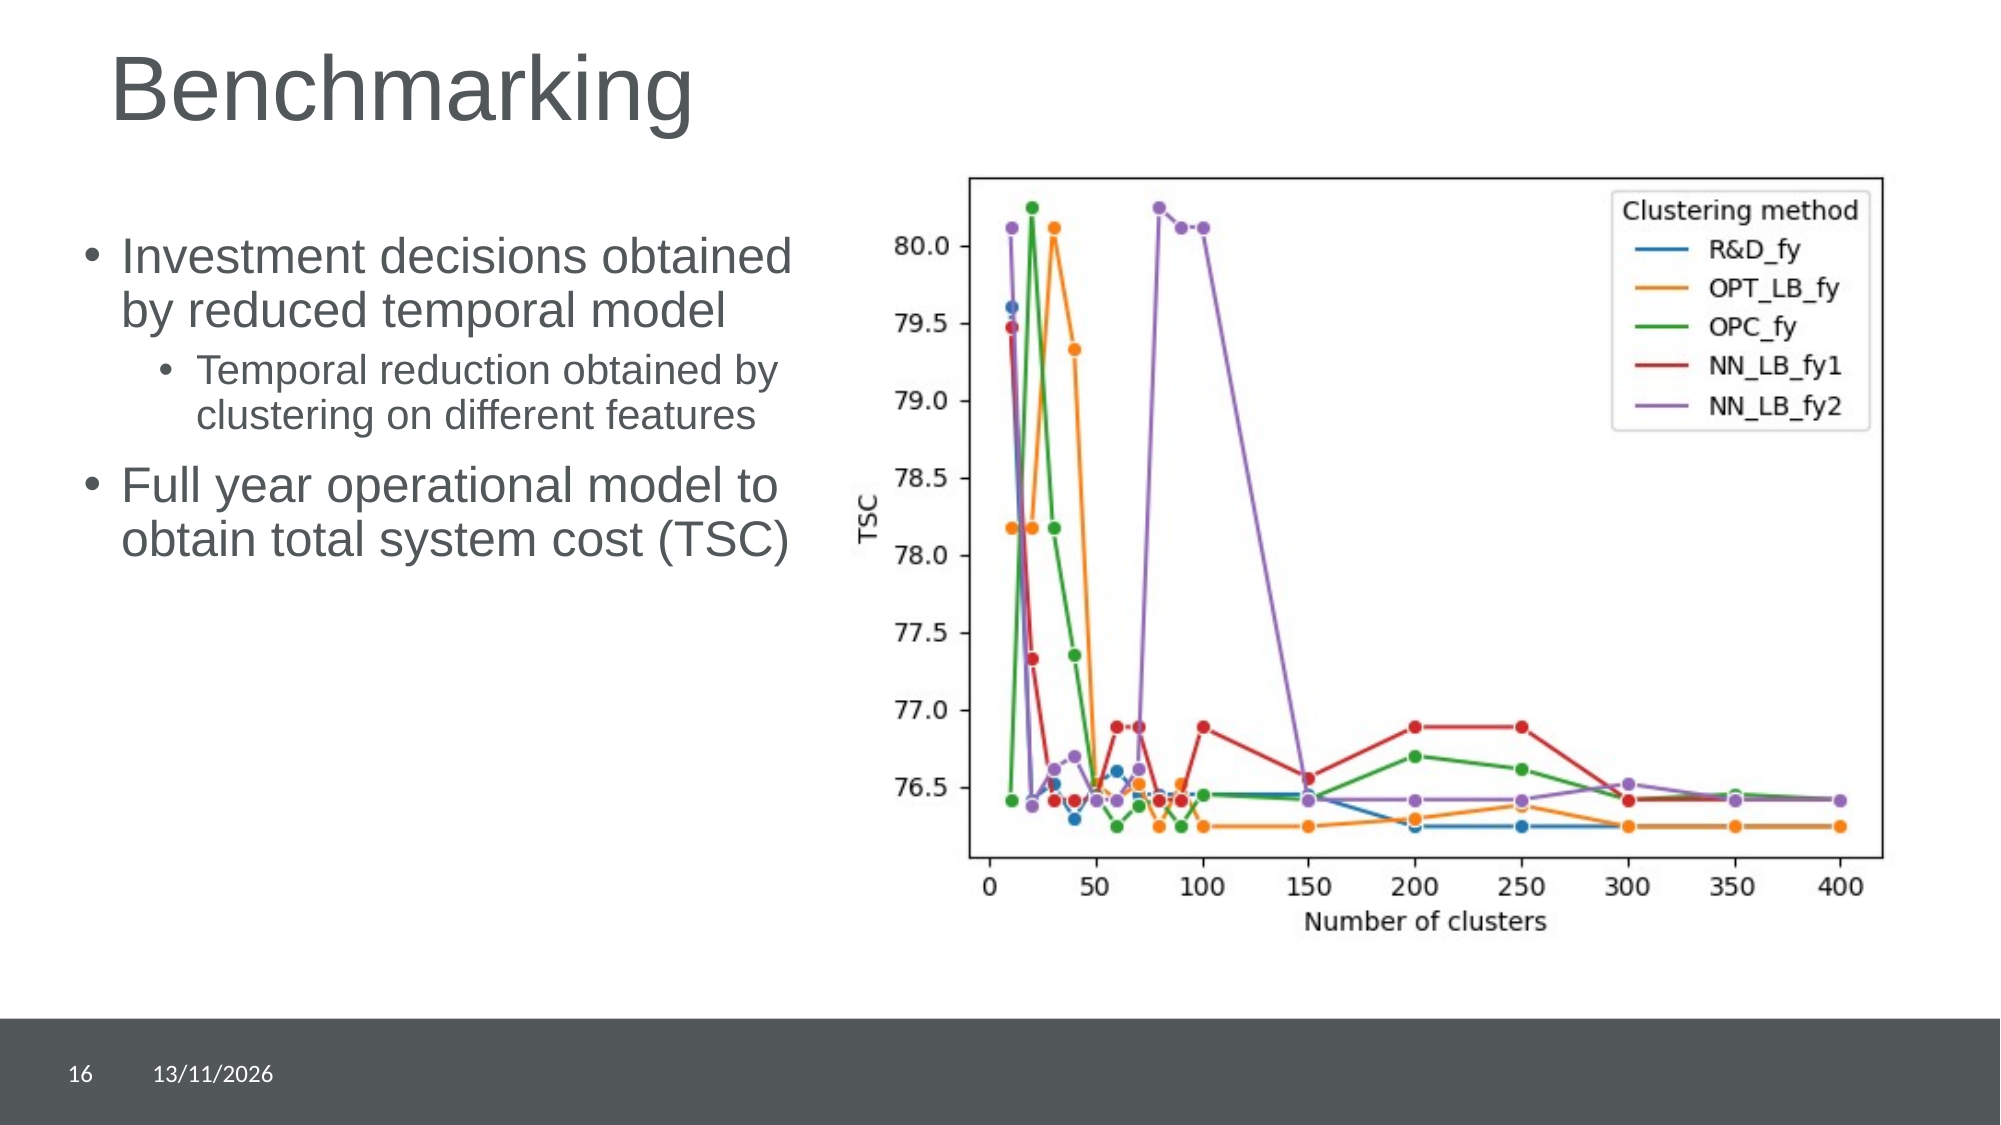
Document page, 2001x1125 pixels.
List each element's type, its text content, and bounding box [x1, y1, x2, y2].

text_box Investment decisions obtained by reduced temporal model Temporal reduction obtained by clustering on different features Full year operational model to obtain total system cost (TSC) [68, 222, 822, 884]
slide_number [137, 1042, 298, 1103]
picture [822, 71, 2000, 955]
slide_number 16 [29, 1042, 109, 1103]
text_box Benchmarking [94, 33, 1906, 222]
